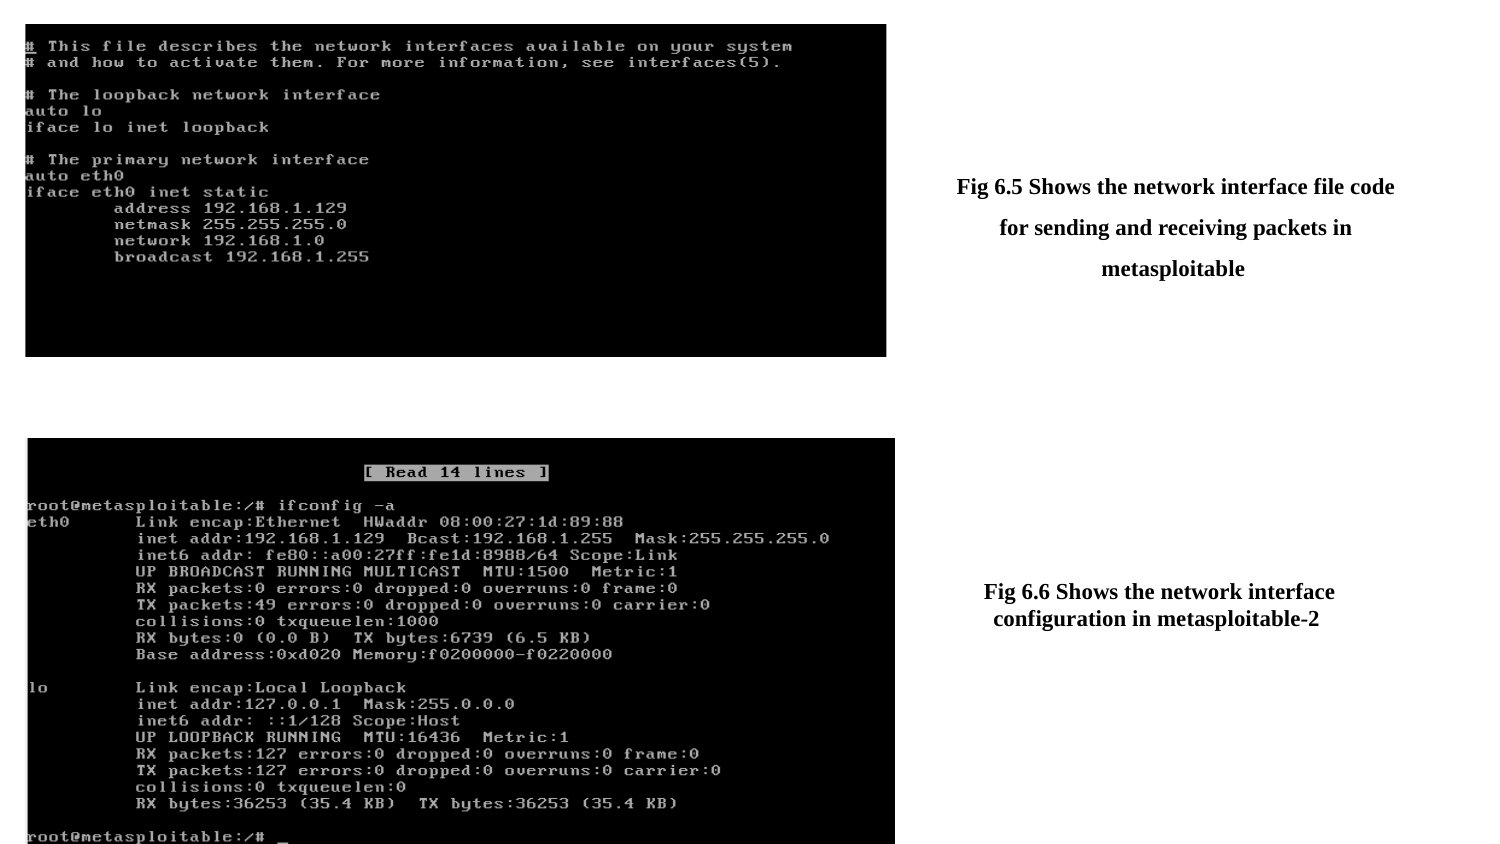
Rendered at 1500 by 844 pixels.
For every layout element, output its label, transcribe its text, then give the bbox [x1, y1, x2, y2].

picture [24, 24, 887, 357]
text_box Fig 6.6 Shows the network interface configuration in metasploitable-2 [913, 561, 1406, 647]
picture [24, 437, 896, 844]
text_box Fig 6.5 Shows the network interface file code for sending and receiving packets in metasploitable [930, 142, 1423, 296]
